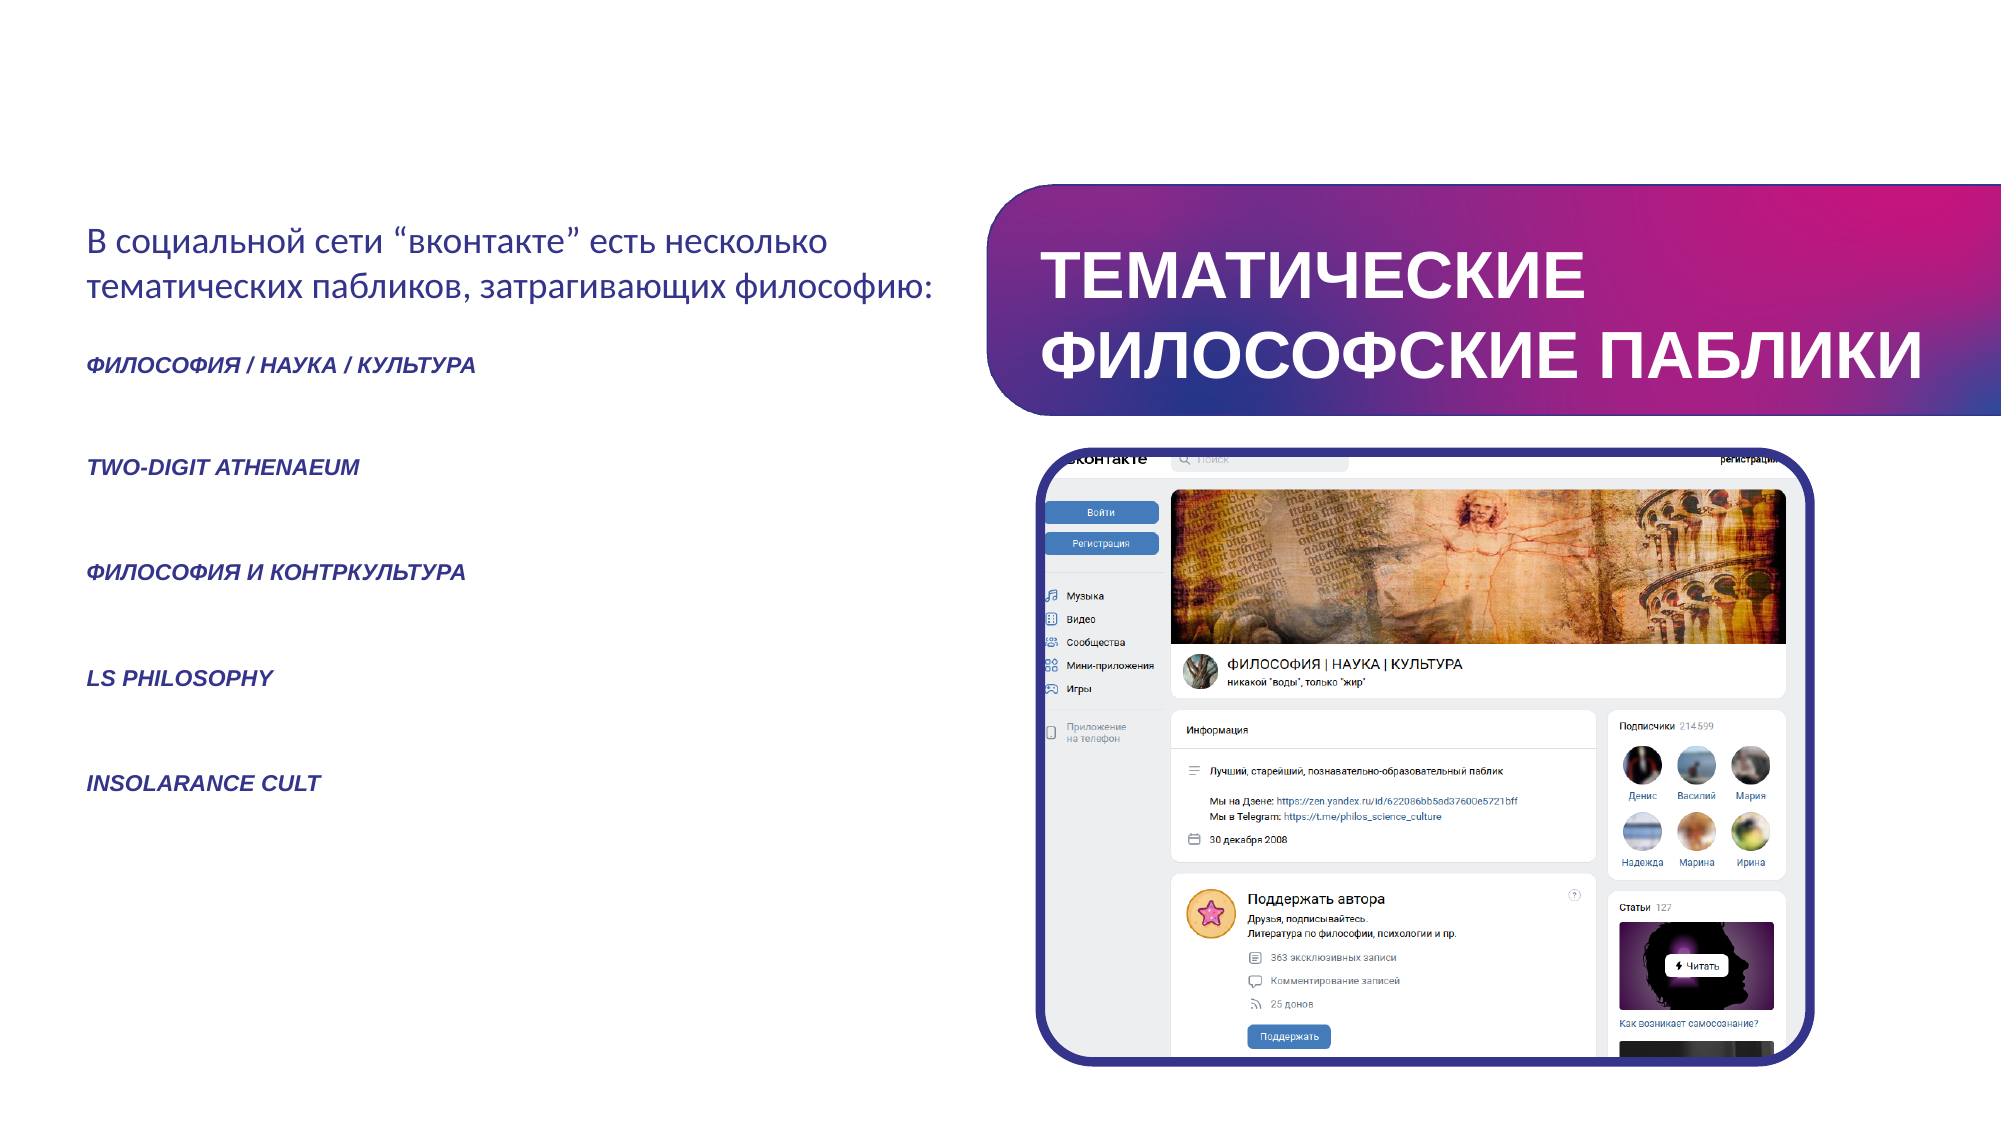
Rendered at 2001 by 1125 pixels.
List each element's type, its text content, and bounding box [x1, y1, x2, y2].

picture [986, 184, 2001, 416]
picture [1040, 452, 1811, 1063]
text_box В социальной сети “вконтакте” есть несколько тематических пабликов, затрагивающих философию: ФИЛОСОФИЯ / НАУКА / КУЛЬТУРА TWO-DIGIT ATHENAEUM ФИЛОСОФИЯ И КОНТРКУЛЬТУРА LS PHILOSOPHY INSOLARANCE CULT [71, 201, 1000, 861]
